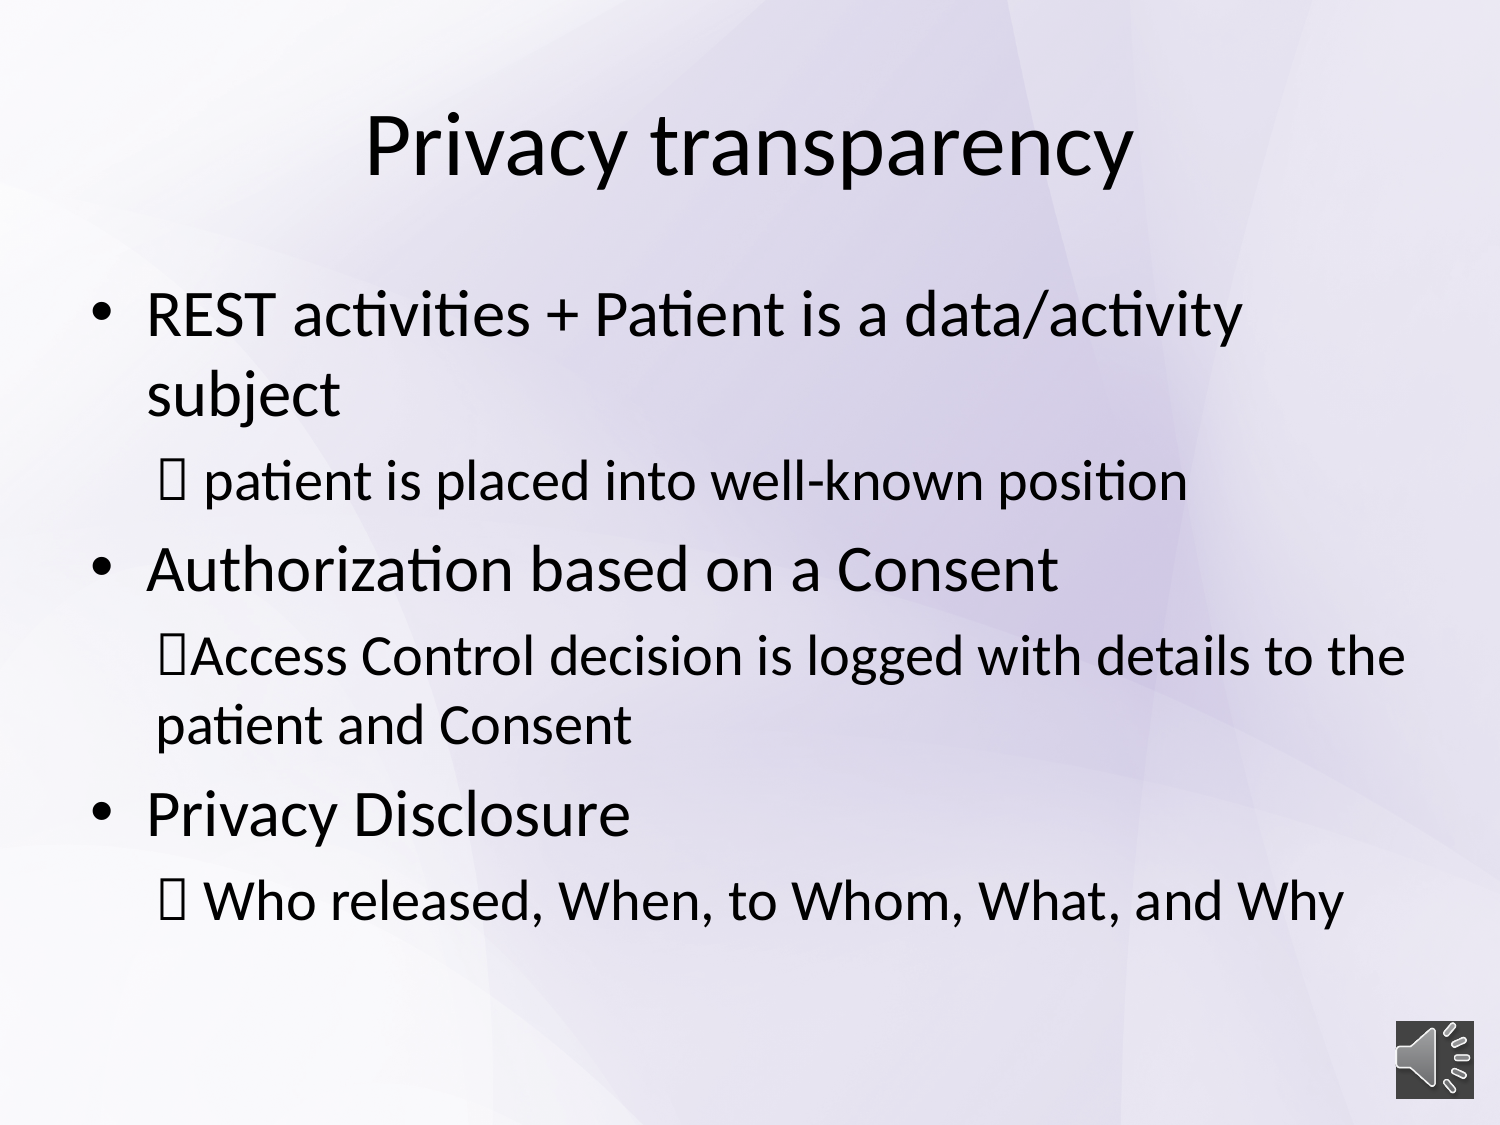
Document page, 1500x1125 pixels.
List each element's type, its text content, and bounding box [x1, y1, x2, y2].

list REST activities + Patient is a data/activity subject  patient is placed into well-known position Authorization based on a Consent Access Control decision is logged with details to the patient and Consent Privacy Disclosure  Who released, When, to Whom, What, and Why [75, 262, 1425, 1005]
picture [1394, 1019, 1476, 1101]
title Privacy transparency [75, 45, 1425, 233]
